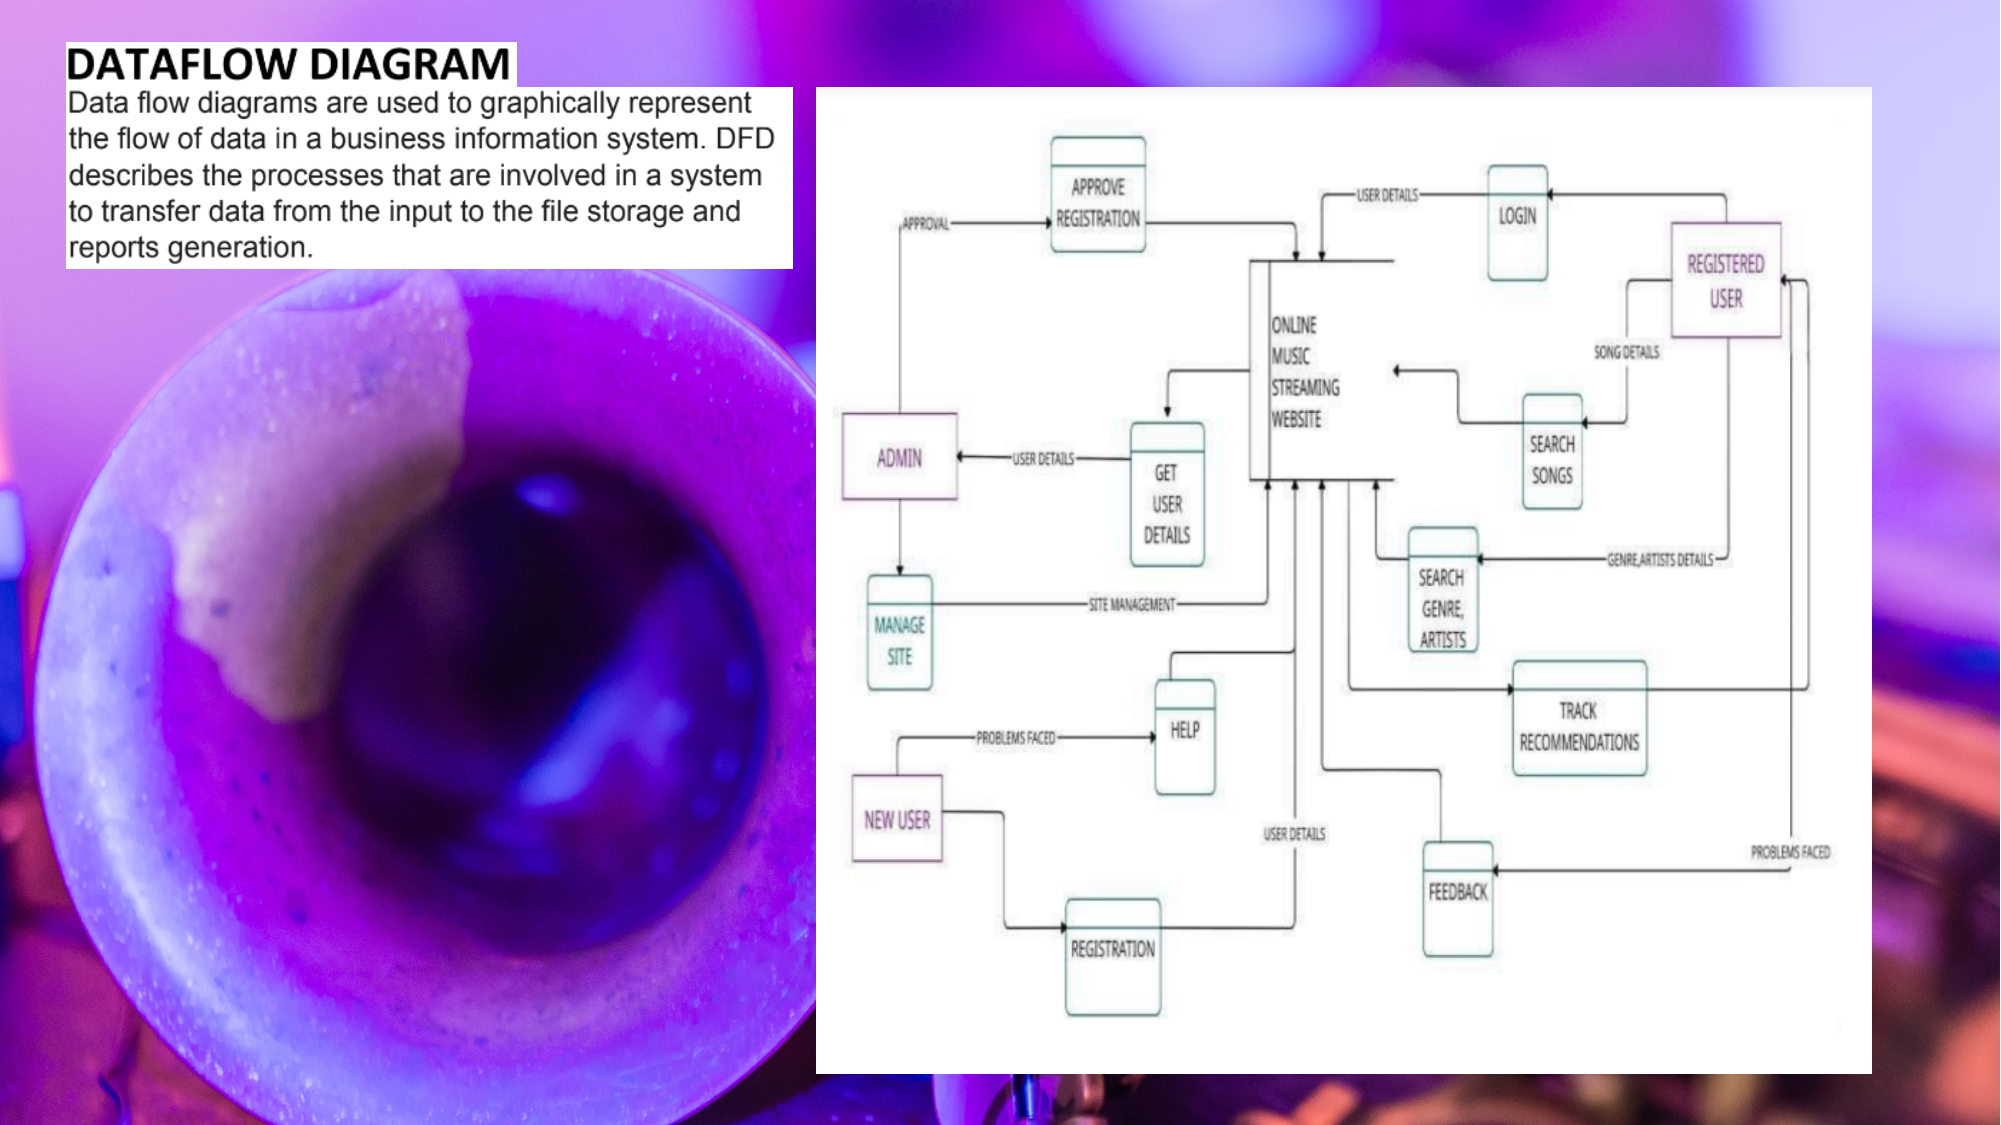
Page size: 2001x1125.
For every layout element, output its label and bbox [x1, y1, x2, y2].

picture [66, 42, 794, 269]
picture [816, 87, 1872, 1074]
list [0, 0, 2000, 1125]
